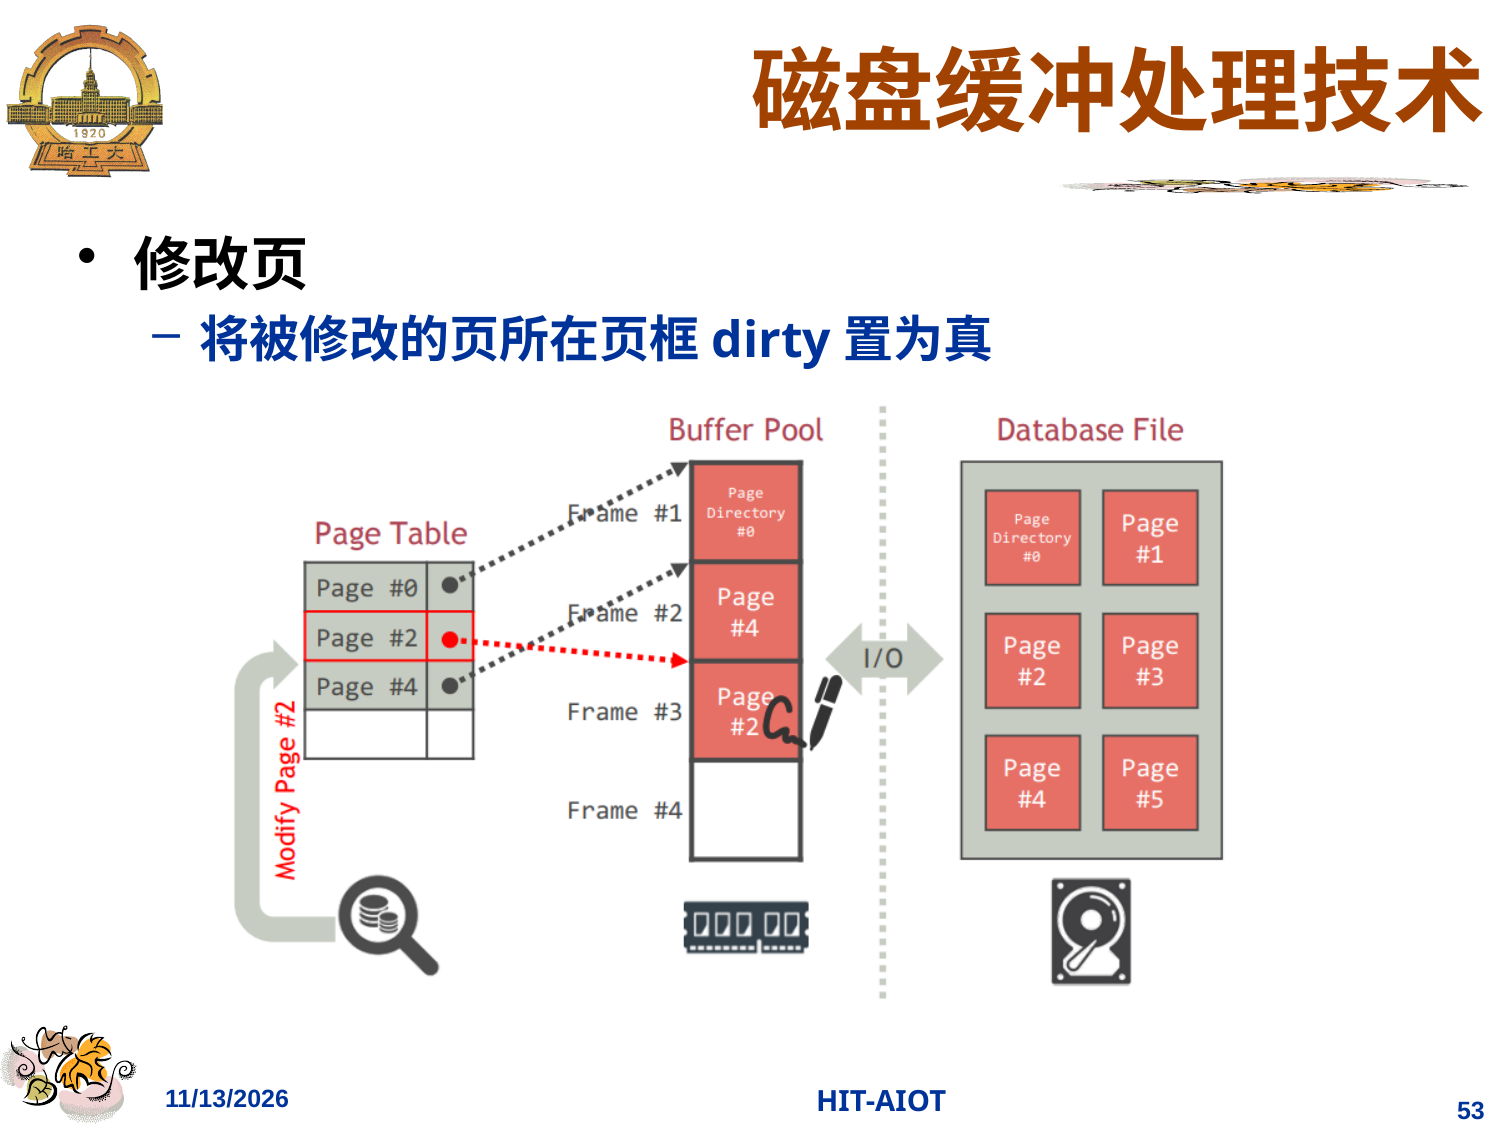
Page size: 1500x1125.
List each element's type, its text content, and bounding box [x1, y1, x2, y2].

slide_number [149, 1074, 413, 1125]
footer HIT-AIOT [524, 1074, 1238, 1125]
title 磁盘缓冲处理技术 [162, 0, 1500, 176]
picture [206, 393, 1238, 1005]
slide_number 53 [1437, 1087, 1500, 1125]
list 修改页 将被修改的页所在页框dirty置为真 [62, 219, 1467, 622]
picture [0, 24, 175, 182]
